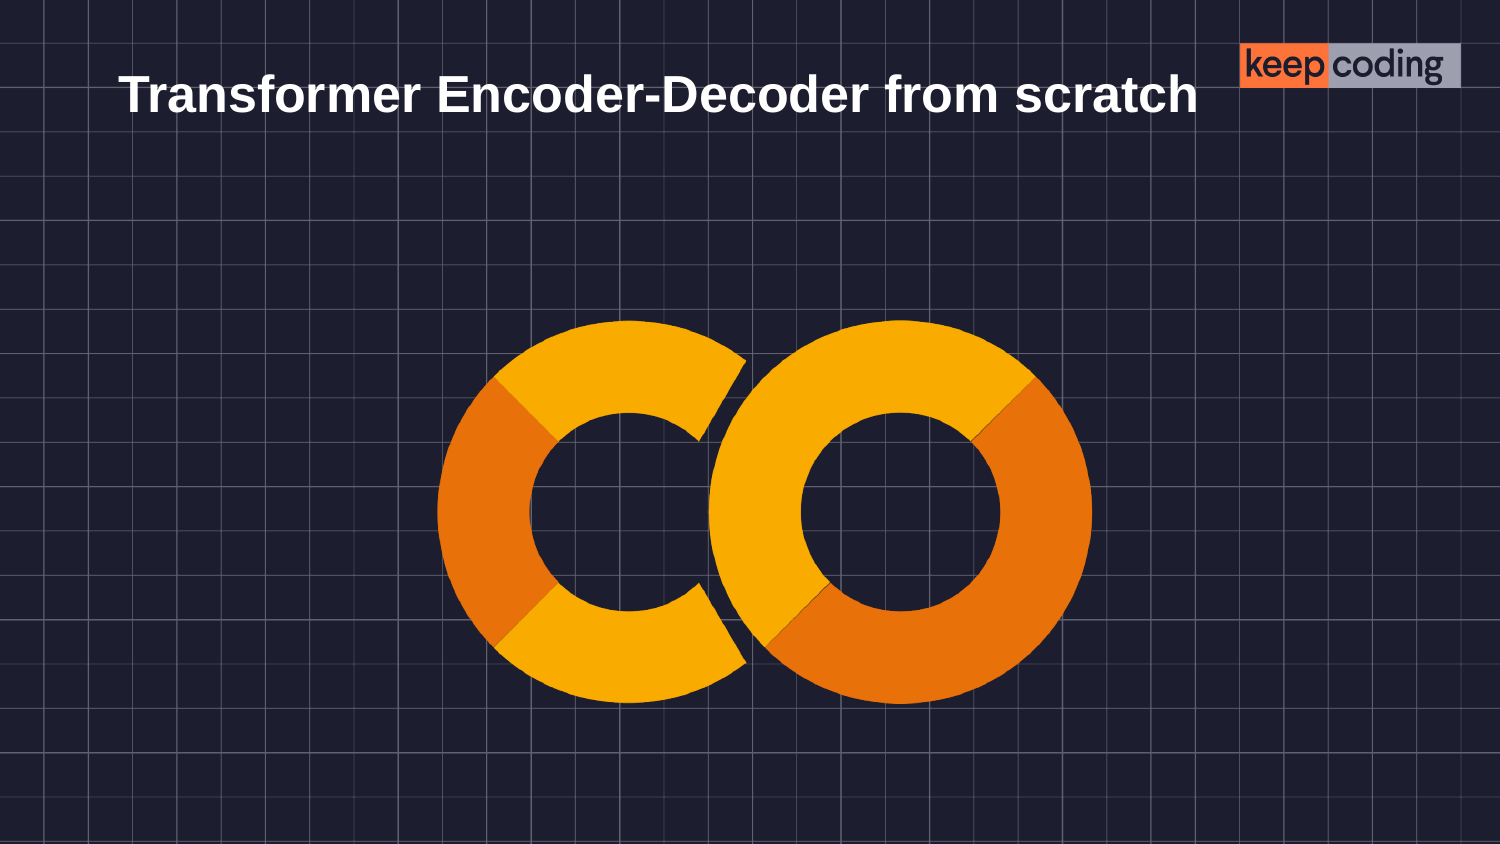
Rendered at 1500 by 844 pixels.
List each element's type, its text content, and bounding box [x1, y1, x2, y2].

title Transformer Encoder-Decoder from scratch [103, 45, 1225, 208]
picture [1240, 43, 1461, 88]
picture [226, 180, 1303, 844]
